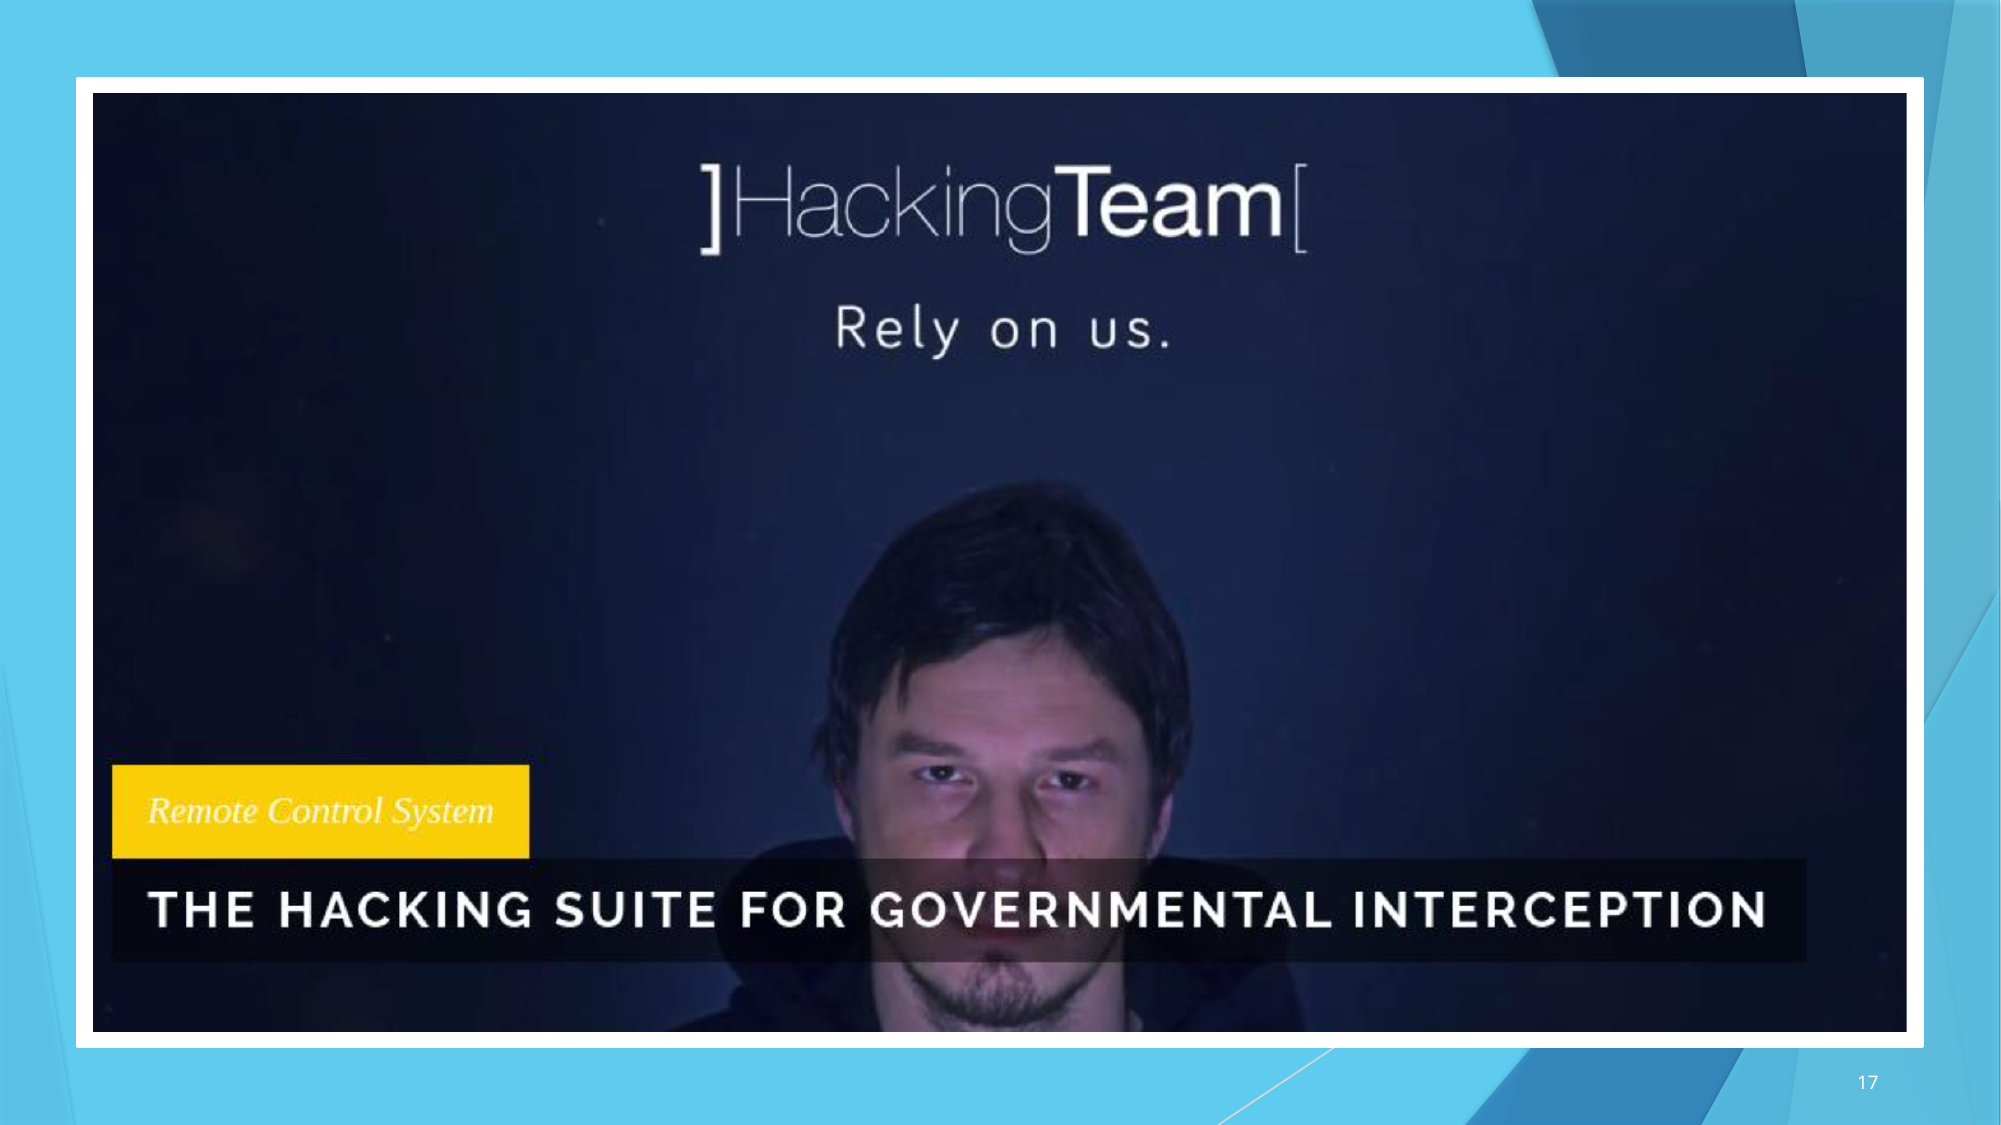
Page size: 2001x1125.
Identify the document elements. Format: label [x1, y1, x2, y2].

list [92, 93, 1908, 1032]
text_box [0, 0, 2000, 1125]
